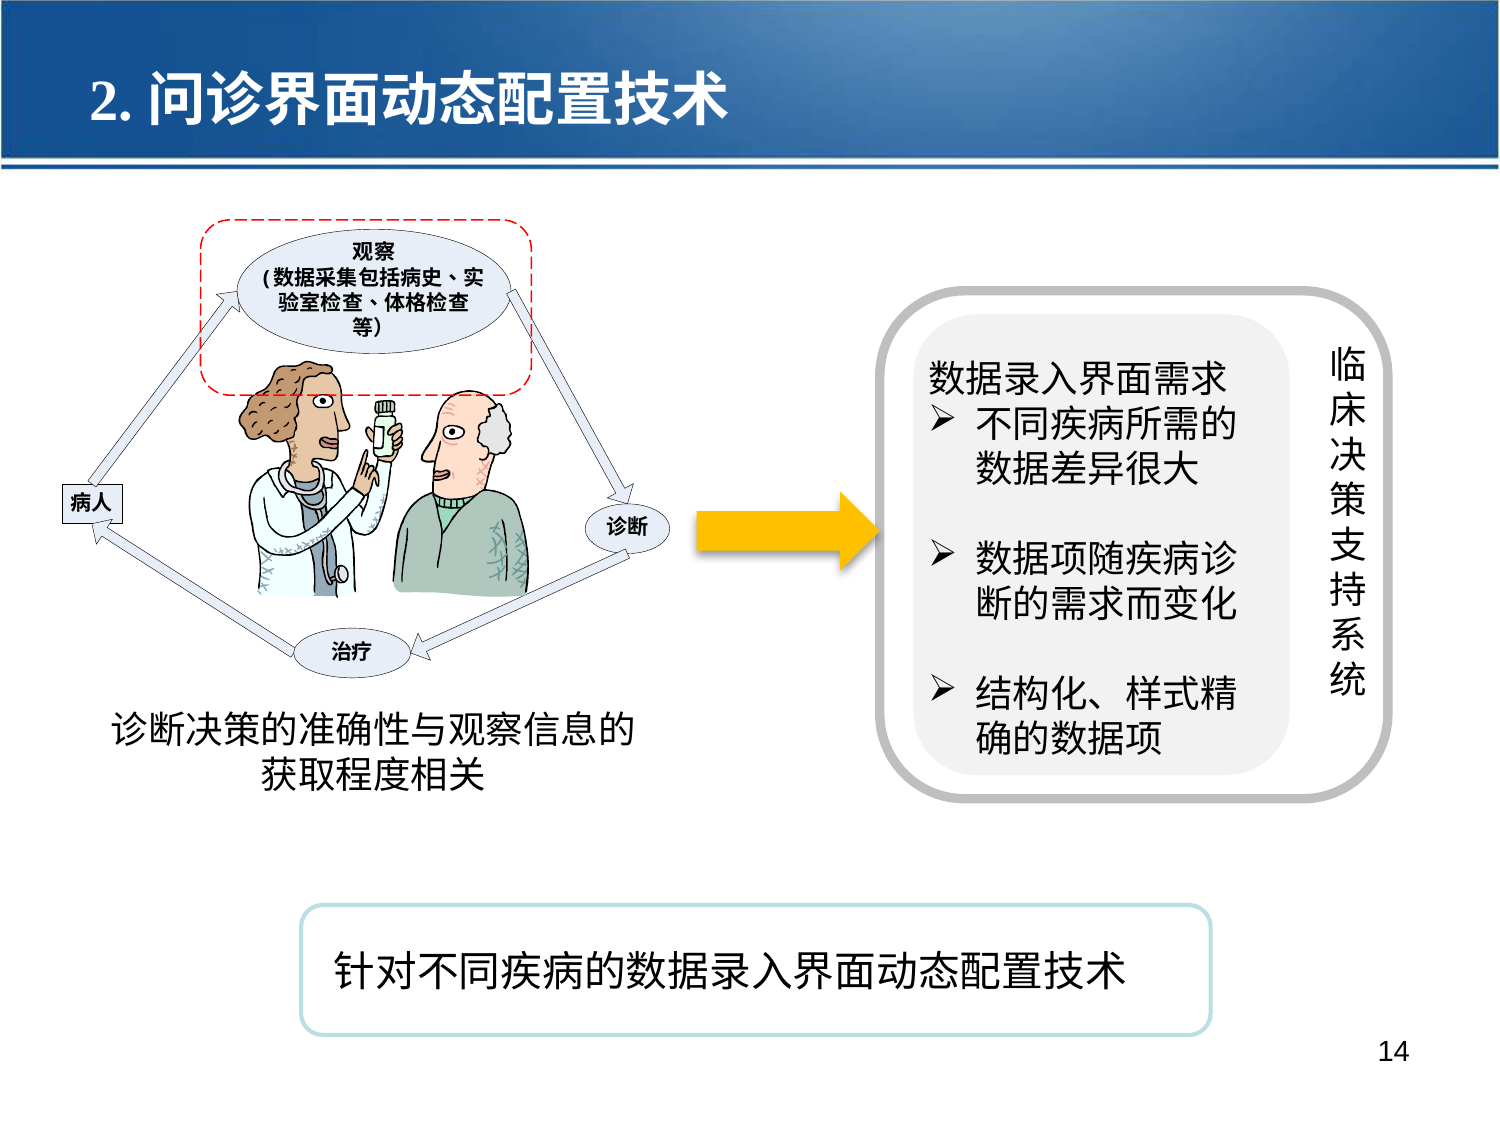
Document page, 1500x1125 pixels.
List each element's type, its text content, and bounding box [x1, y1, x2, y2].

slide_number 14 [1074, 1024, 1426, 1103]
text_box 数据录入界面需求 不同疾病所需的数据差异很大 数据项随疾病诊断的需求而变化 结构化、样式精确的数据项 [913, 348, 1268, 813]
text_box [879, 290, 1388, 799]
text_box 临床决策支持系统 [1314, 334, 1376, 728]
text_box [298, 902, 1213, 1038]
text_box [920, 314, 1290, 760]
text_box [213, 219, 519, 225]
text_box 针对不同疾病的数据录入界面动态配置技术 [318, 937, 1193, 1002]
text_box 诊断决策的准确性与观察信息的获取程度相关 [82, 698, 664, 804]
picture [0, 0, 1500, 1125]
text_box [59, 226, 673, 681]
text_box [696, 491, 880, 571]
text_box 2.问诊界面动态配置技术 [74, 54, 1425, 151]
